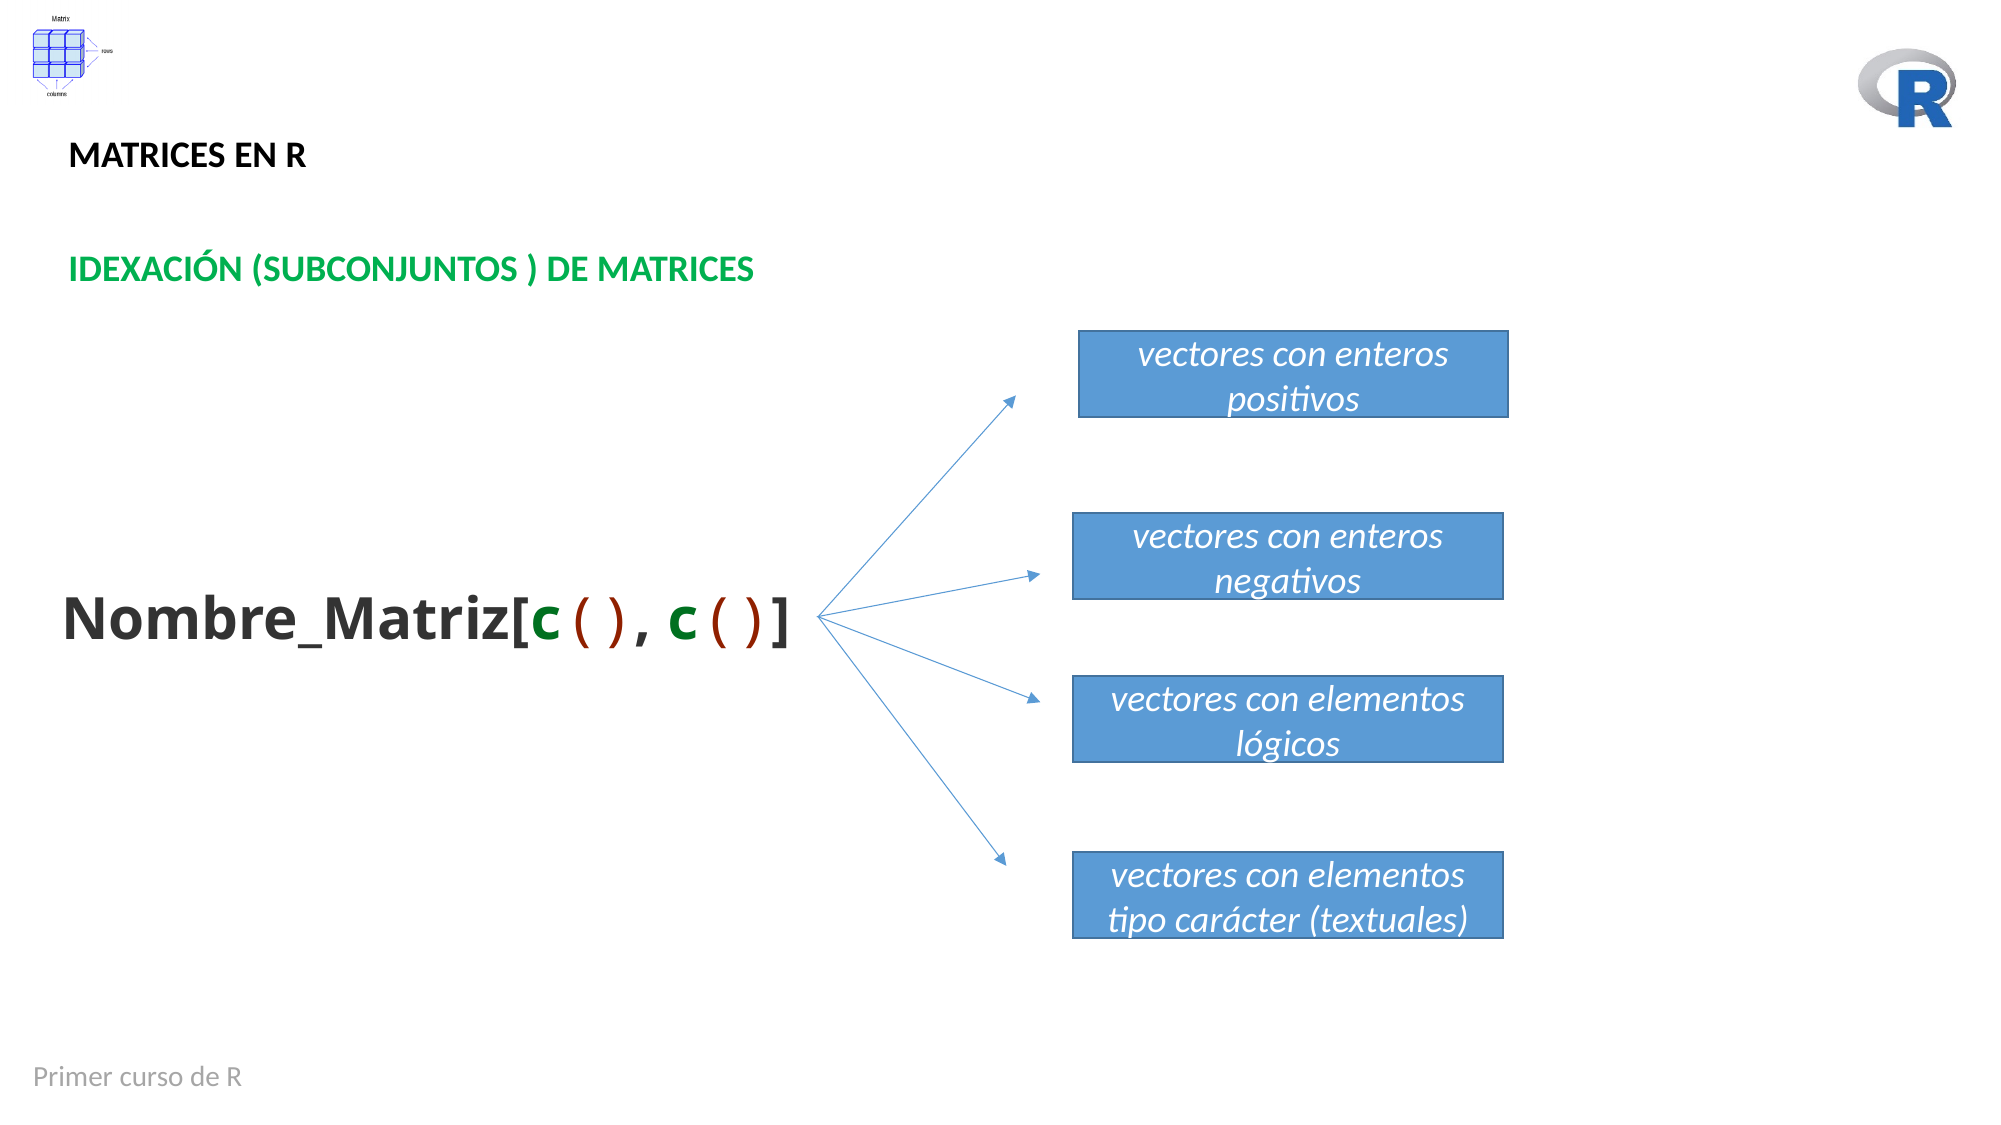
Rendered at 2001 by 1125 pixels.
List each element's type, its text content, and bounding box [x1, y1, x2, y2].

text_box MATRICES EN R [53, 122, 958, 183]
text_box vectores con elementos tipo carácter (textuales) [1072, 851, 1504, 939]
text_box vectores con enteros negativos [1072, 512, 1504, 600]
picture [1852, 40, 1961, 165]
text_box Nombre_Matriz[c(), c()] [46, 573, 806, 659]
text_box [816, 573, 1041, 617]
text_box Primer curso de R [18, 1050, 258, 1100]
text_box vectores con elementos lógicos [1072, 675, 1504, 763]
text_box vectores con enteros positivos [1078, 330, 1509, 418]
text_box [818, 616, 1007, 866]
picture [0, 0, 130, 105]
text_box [818, 395, 1016, 573]
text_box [1007, 616, 1041, 703]
text_box IDEXACIÓN (SUBCONJUNTOS ) DE MATRICES [53, 236, 1209, 297]
